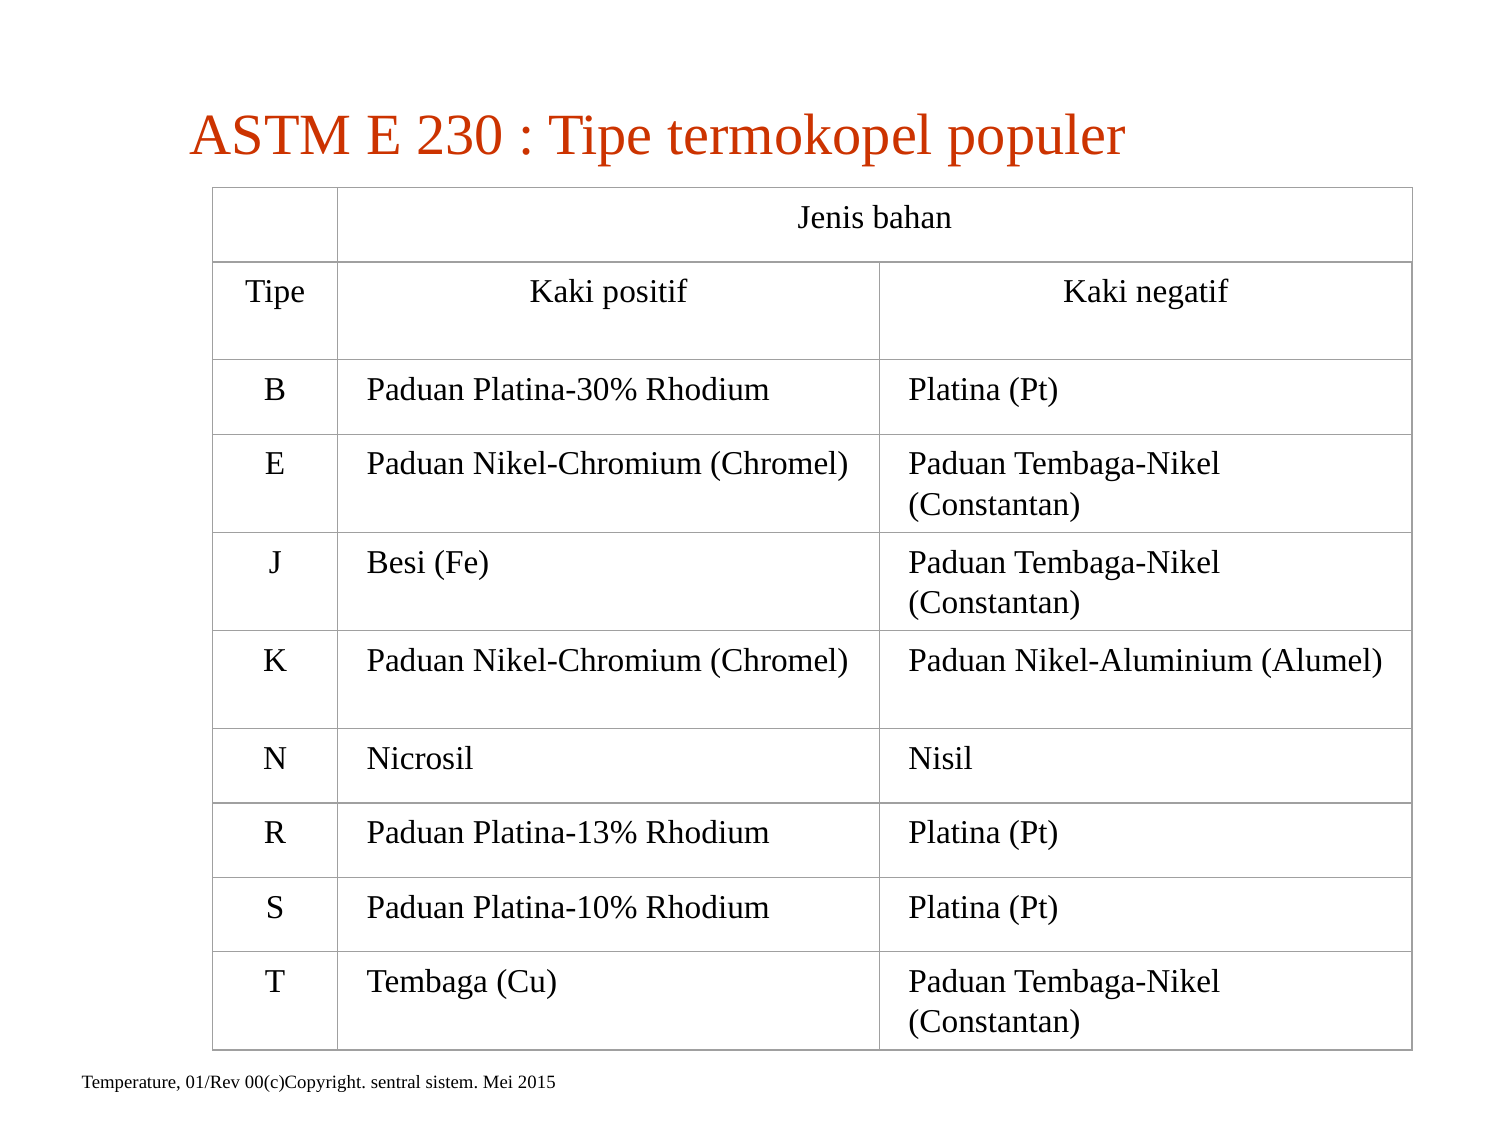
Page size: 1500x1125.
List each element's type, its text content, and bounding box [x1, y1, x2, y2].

title ASTM E 230 : Tipe termokopel populer [174, 62, 1425, 200]
footer Temperature, 01/Rev 00(c)Copyright. sentral sistem. Mei 2015 [37, 1062, 601, 1125]
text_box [212, 187, 1413, 1051]
